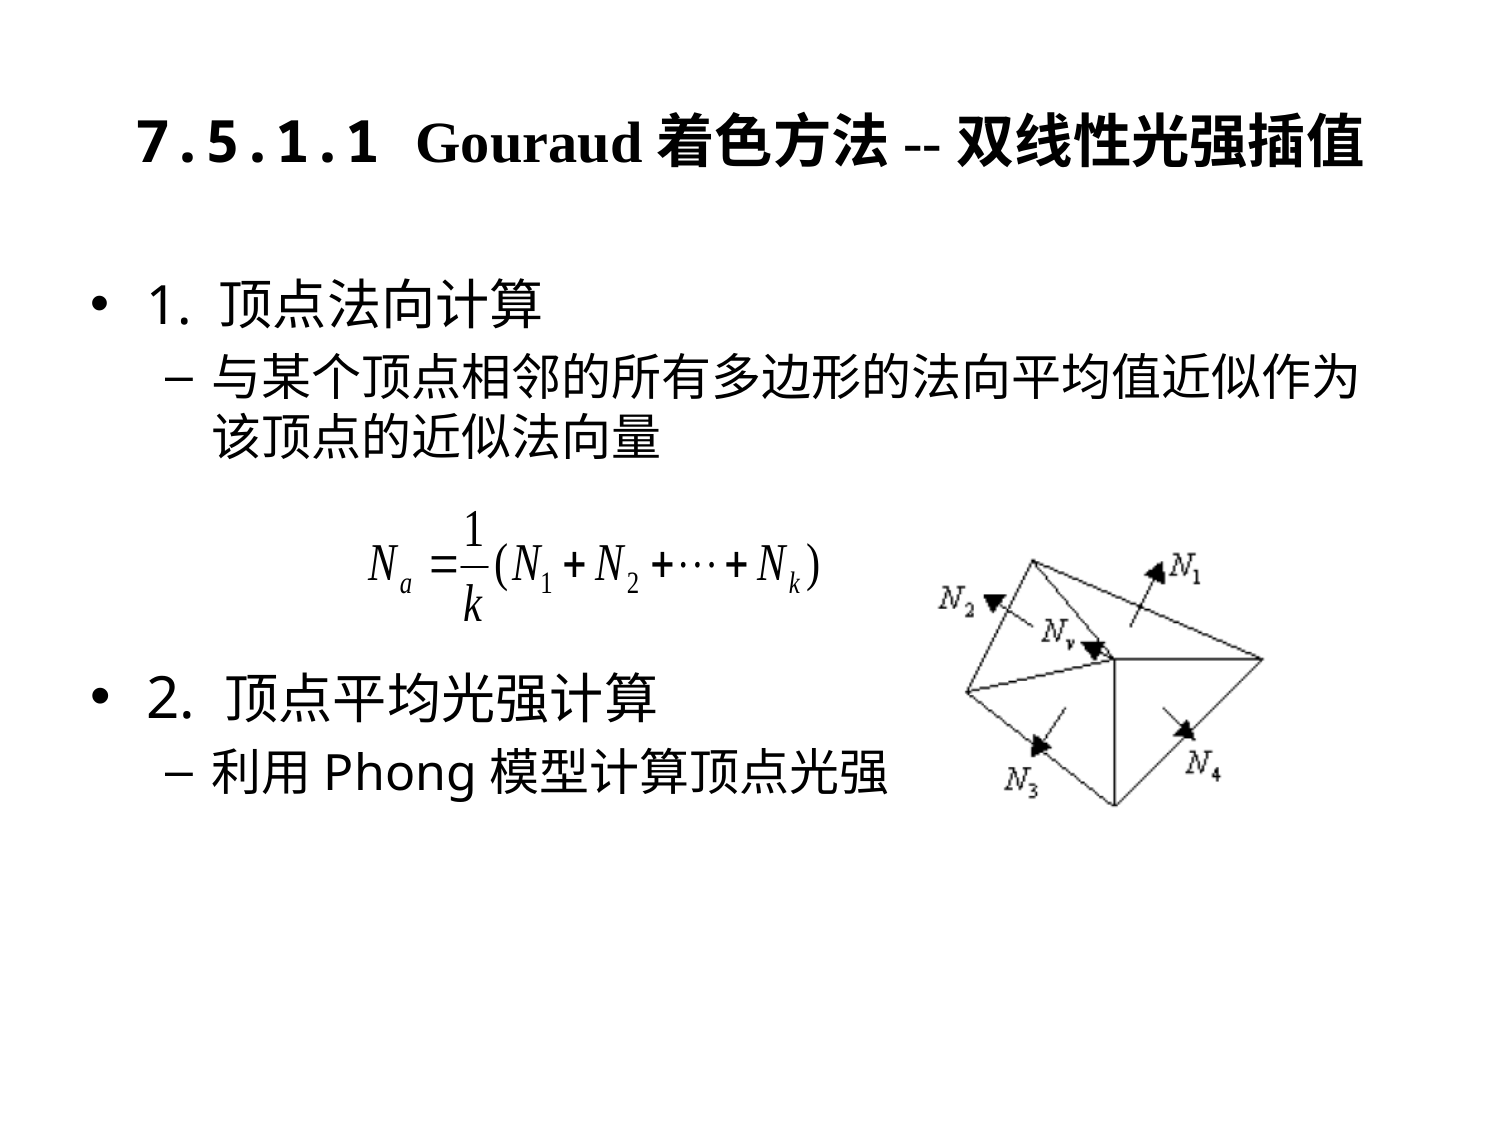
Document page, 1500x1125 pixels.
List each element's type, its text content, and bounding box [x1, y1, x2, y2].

title 7.5.1.1 Gouraud着色方法--双线性光强插值 [74, 44, 1426, 233]
picture [912, 524, 1291, 826]
list 1. 顶点法向计算 与某个顶点相邻的所有多边形的法向平均值近似作为该顶点的近似法向量 2. 顶点平均光强计算 利用Phong模型计算顶点光强 [74, 262, 1426, 1006]
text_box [359, 495, 829, 634]
